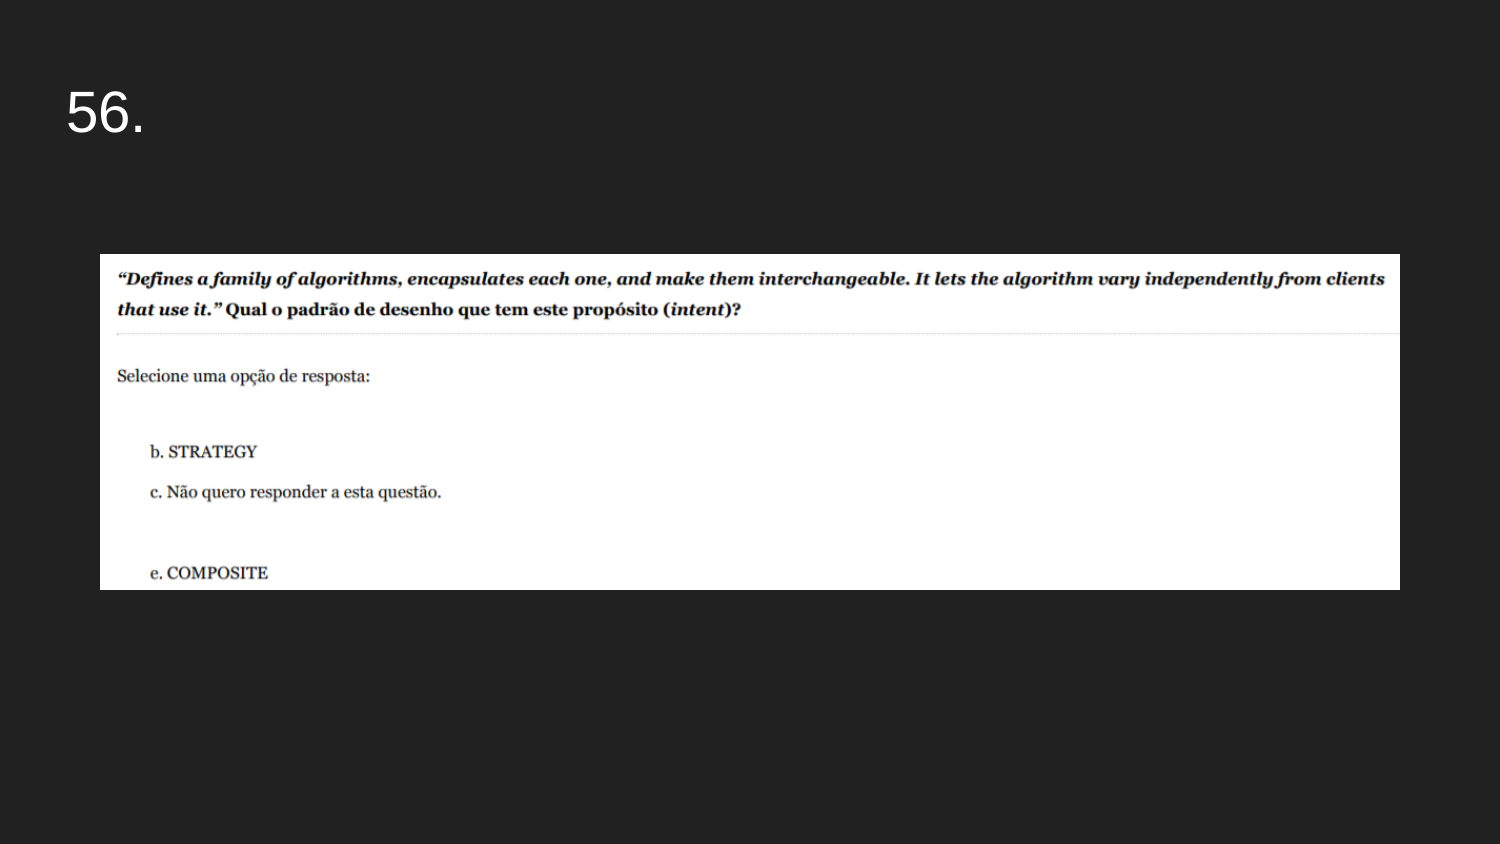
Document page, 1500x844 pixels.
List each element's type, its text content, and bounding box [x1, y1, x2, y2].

title 56. [51, 59, 1449, 153]
picture [99, 253, 1401, 590]
